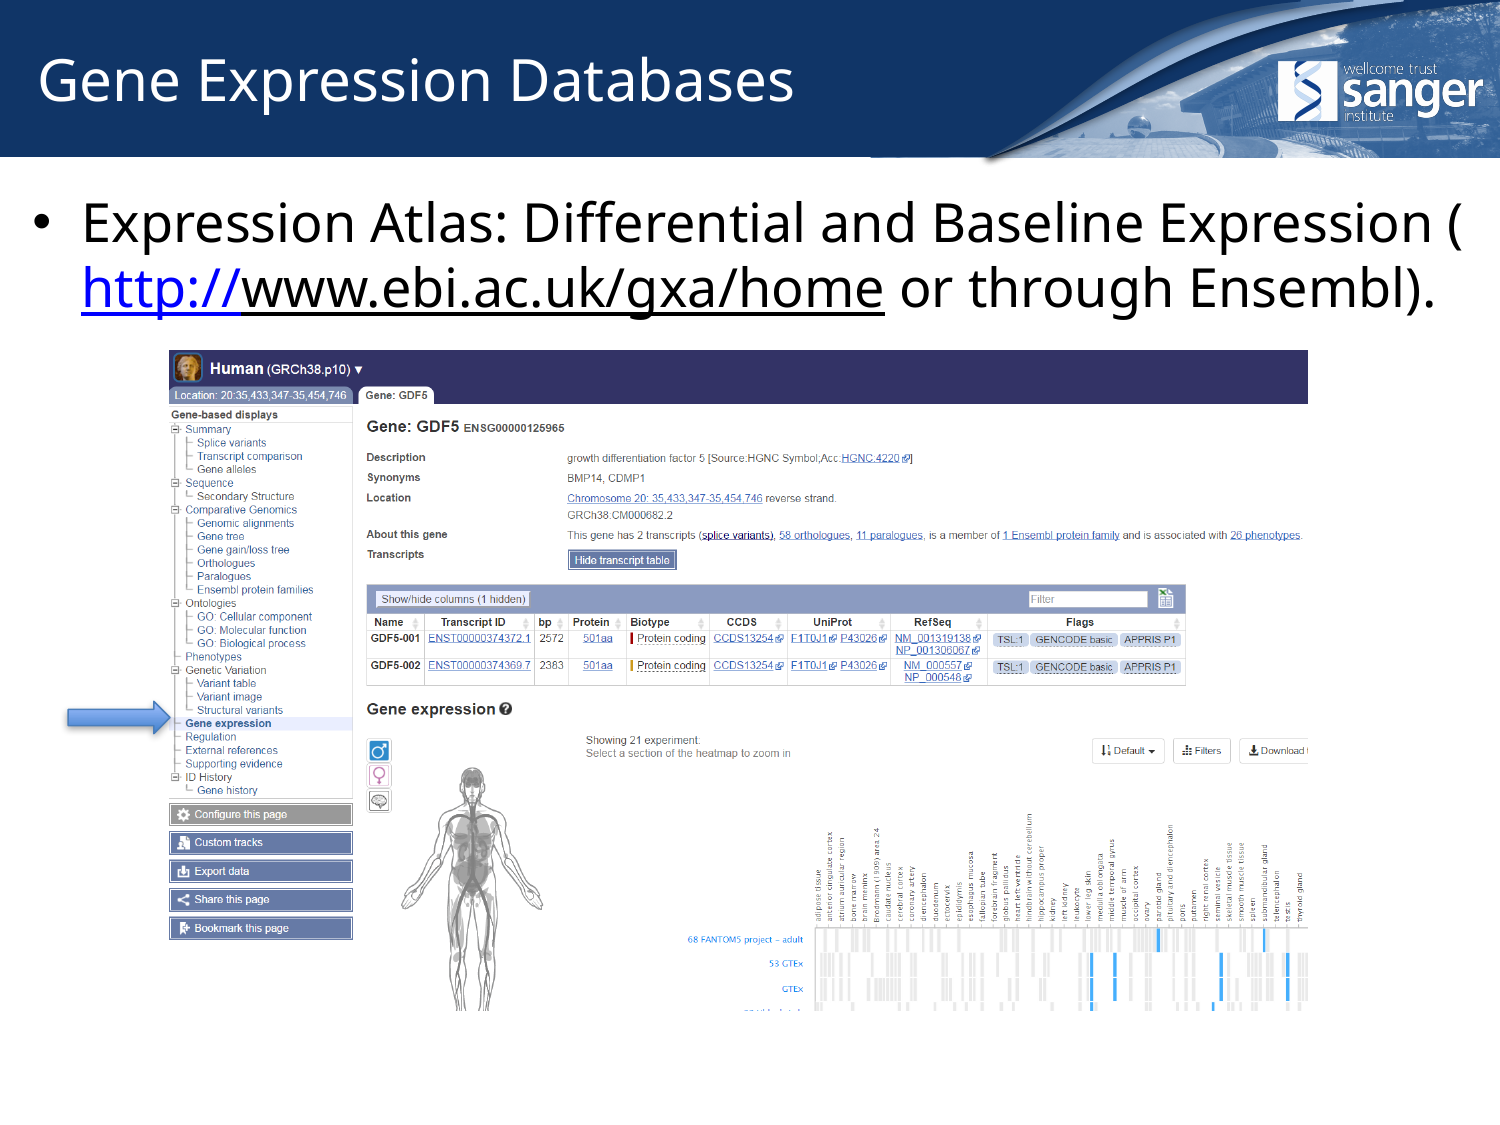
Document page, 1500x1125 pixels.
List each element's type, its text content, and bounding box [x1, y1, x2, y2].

list Expression Atlas: Differential and Baseline Expression (http://www.ebi.ac.uk/gxa/home or through Ensembl). [17, 181, 1491, 344]
text_box [67, 700, 164, 735]
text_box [0, 0, 1500, 158]
picture [169, 349, 1308, 1011]
